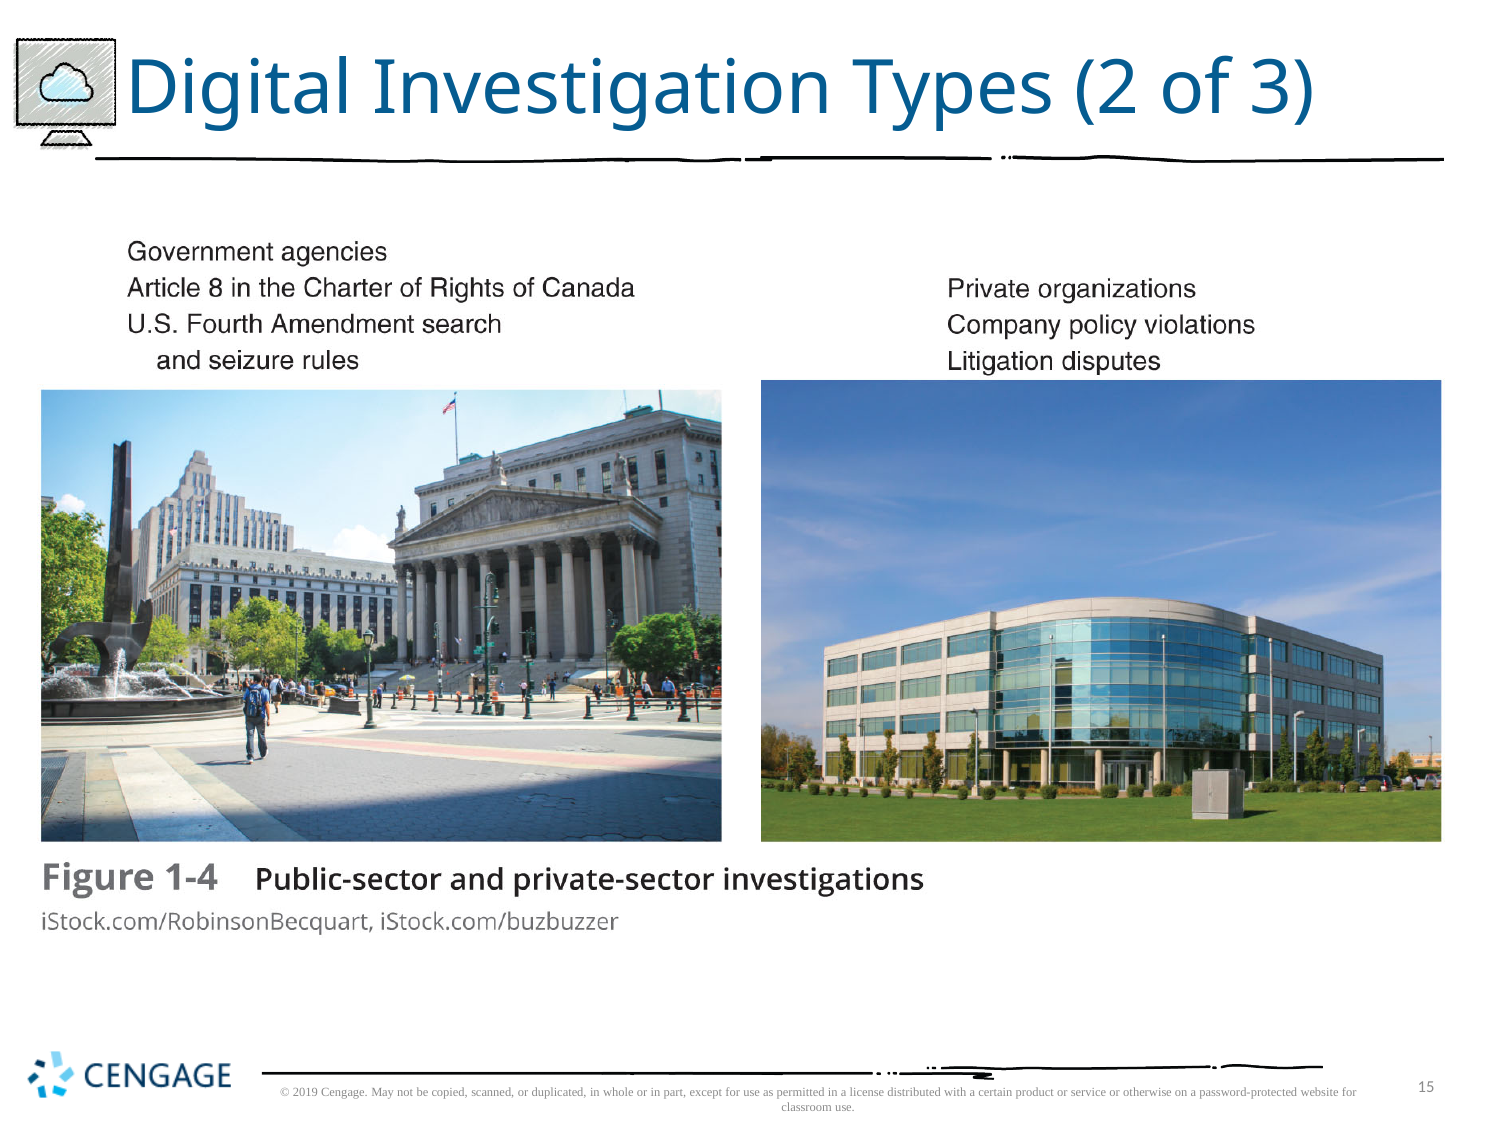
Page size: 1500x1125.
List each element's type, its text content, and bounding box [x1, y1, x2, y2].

picture [7, 1037, 244, 1111]
footer © 2019 Cengage. May not be copied, scanned, or duplicated, in whole or in part, except for use as permitted in a license distributed with a certain product or service or otherwise on a password-protected website for classroom use. [261, 1079, 1375, 1120]
picture [95, 155, 1444, 163]
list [37, 237, 1445, 938]
picture [12, 36, 117, 151]
title Digital Investigation Types (2 of 3) [125, 51, 1442, 131]
picture [261, 1064, 1323, 1079]
